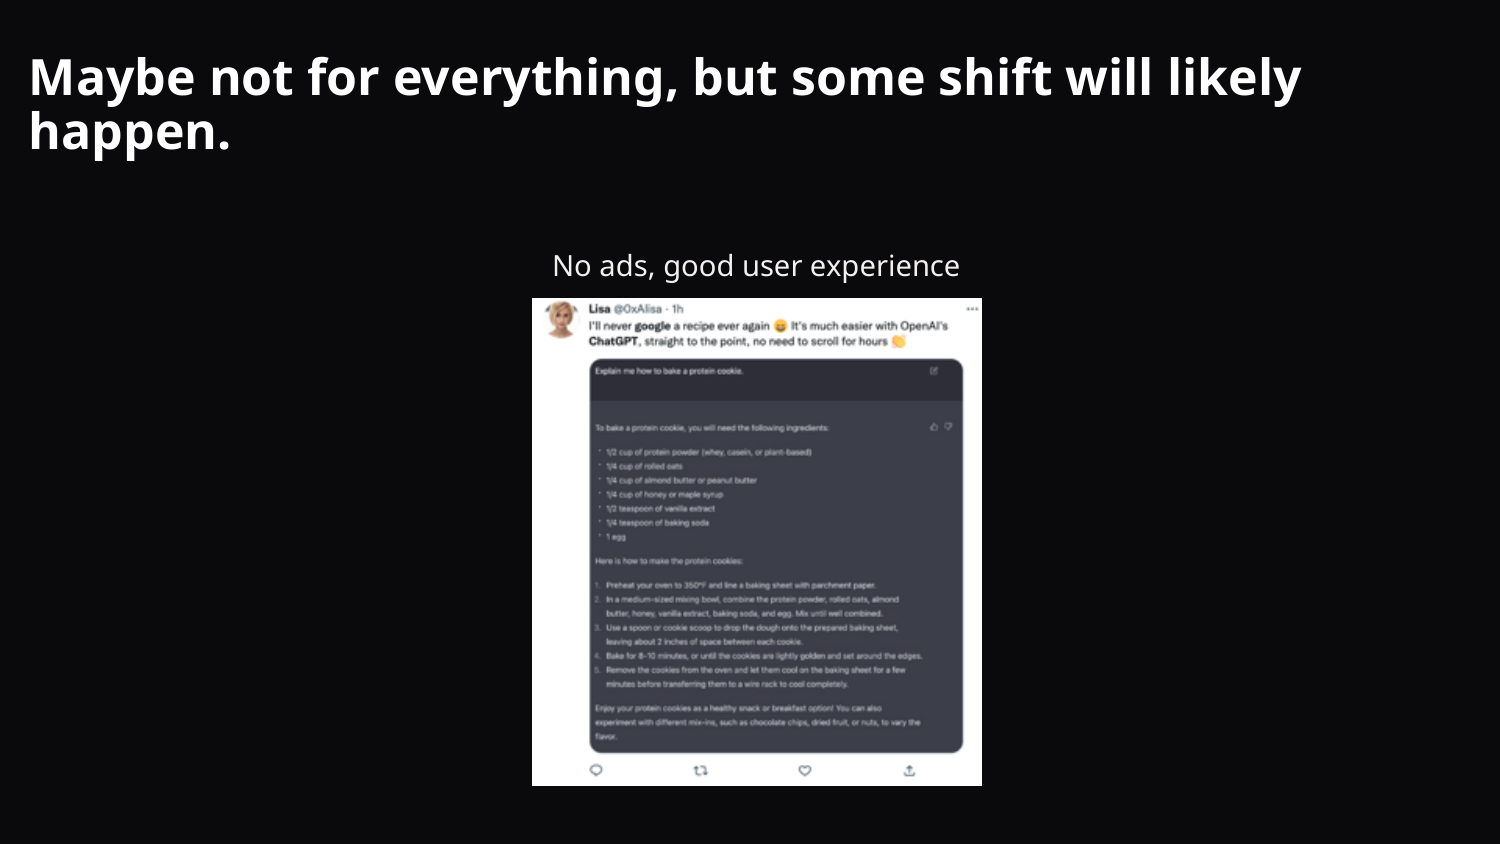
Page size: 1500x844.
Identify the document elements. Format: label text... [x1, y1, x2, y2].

text_box Maybe not for everything, but some shift will likely happen. [28, 52, 1485, 161]
text_box No ads, good user experience [531, 232, 982, 298]
picture [531, 298, 982, 787]
